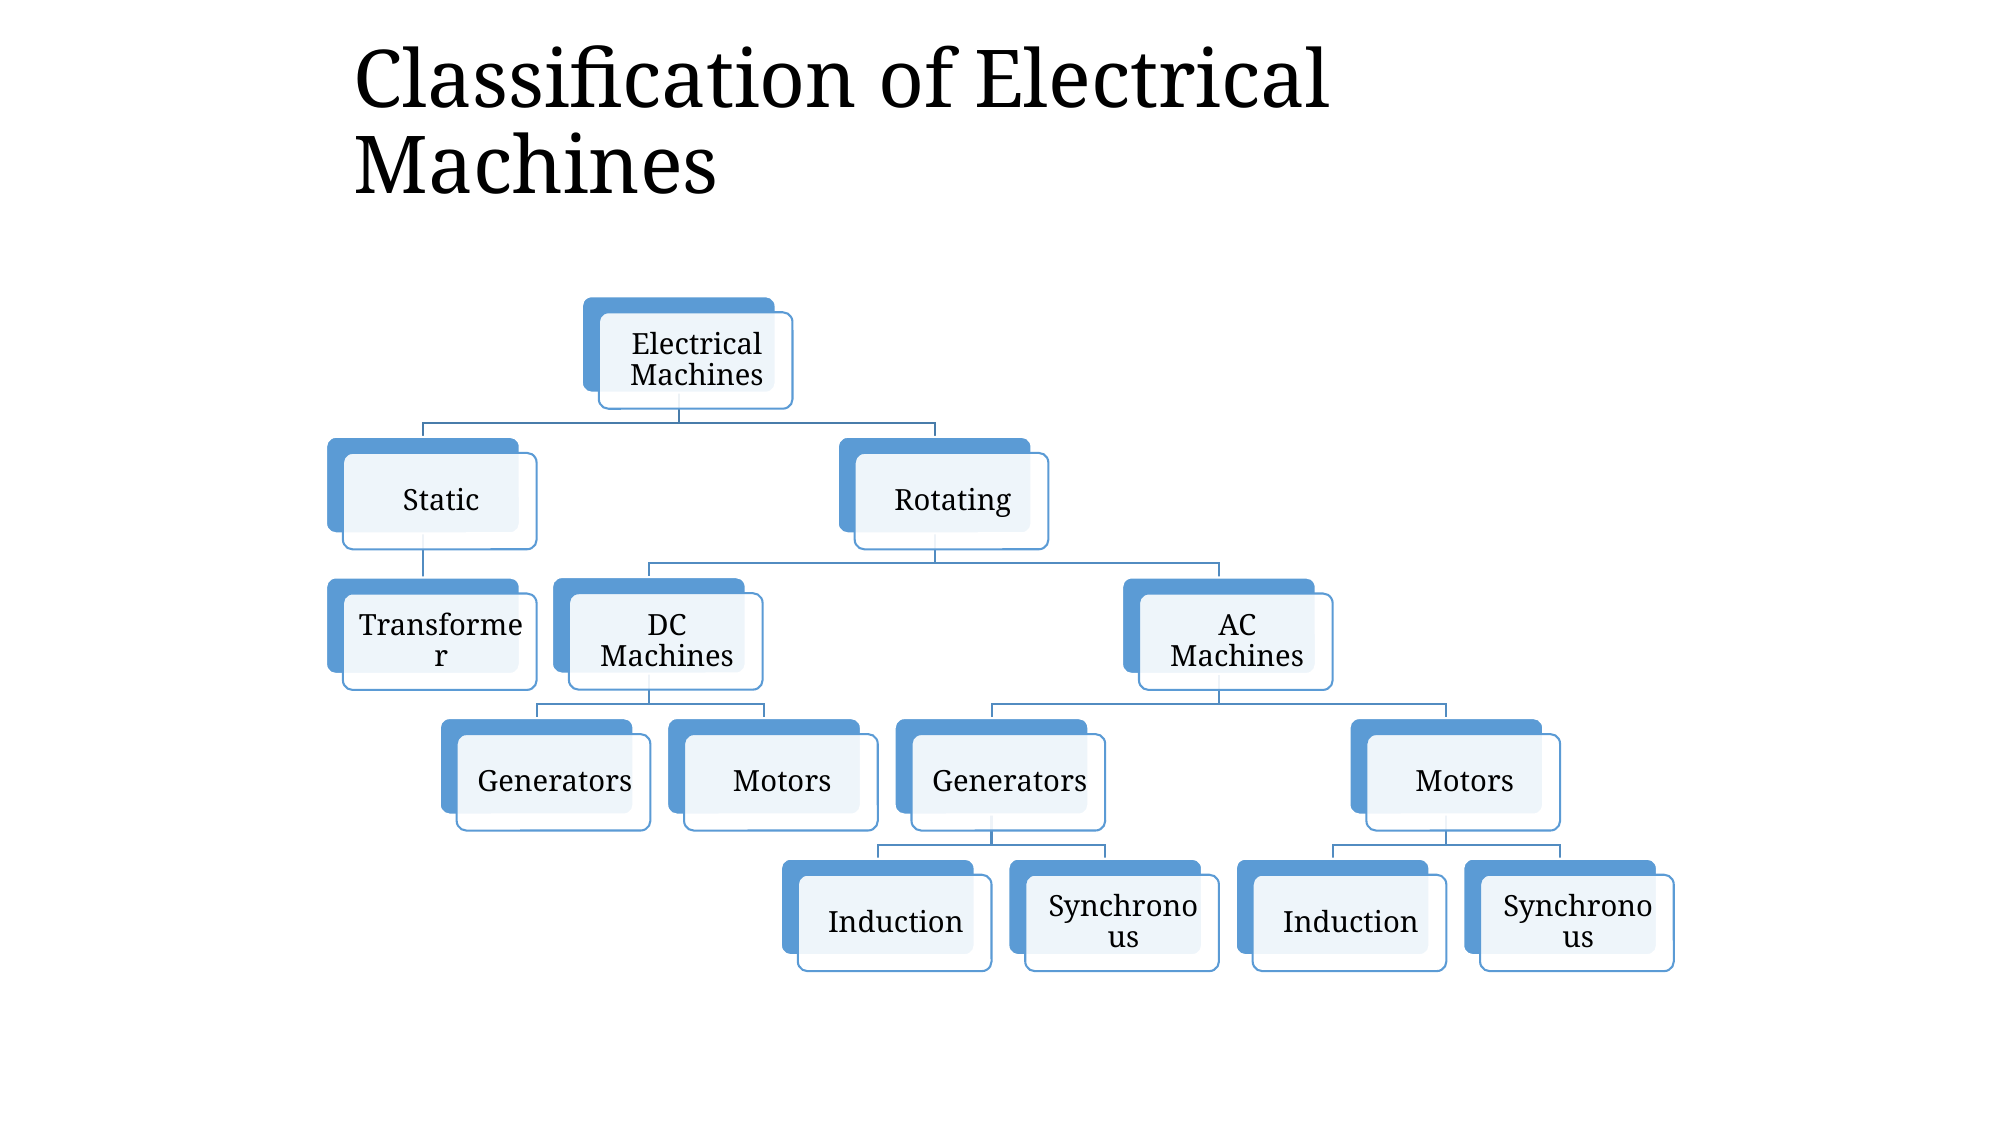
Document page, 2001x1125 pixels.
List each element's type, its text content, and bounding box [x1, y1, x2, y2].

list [324, 262, 1675, 1005]
title Classification of Electrical Machines [338, 31, 1689, 219]
